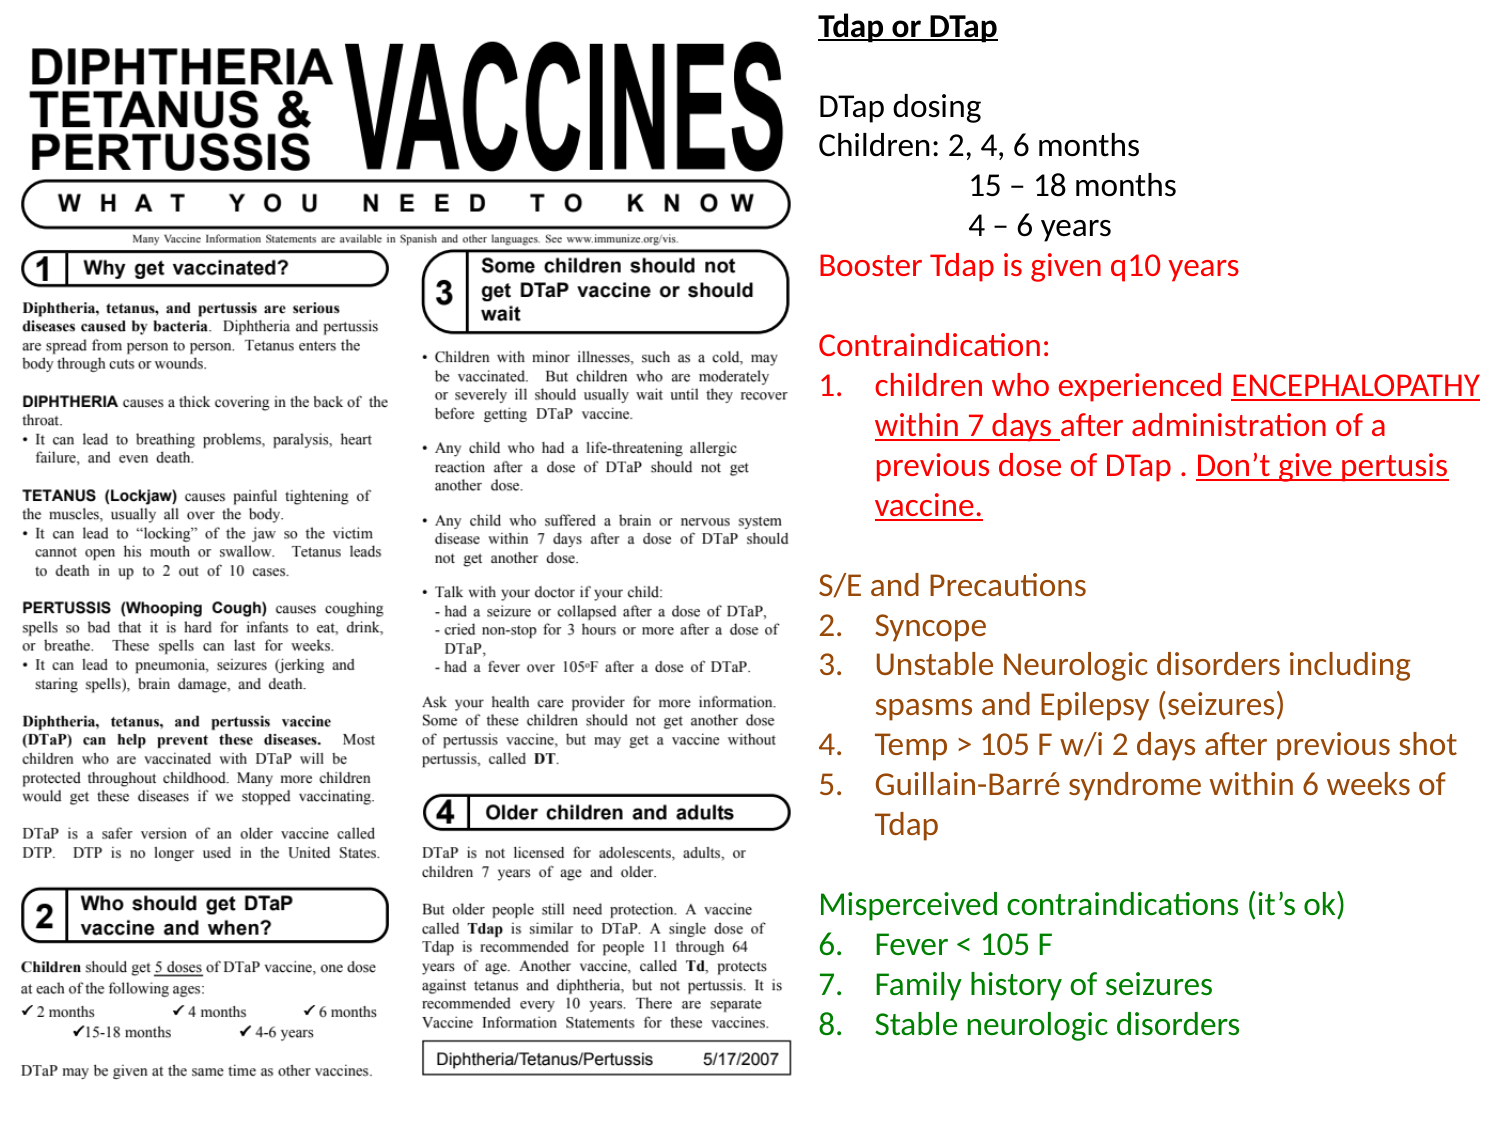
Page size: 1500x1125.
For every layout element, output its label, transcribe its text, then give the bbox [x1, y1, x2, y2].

text_box Tdap or DTap DTap dosing Children: 2, 4, 6 months 15 – 18 months 4 – 6 years Booster Tdap is given q10 years Contraindication: children who experienced ENCEPHALOPATHY within 7 days after administration of a previous dose of DTap . Don’t give pertusis vaccine. S/E and Precautions Syncope Unstable Neurologic disorders including spasms and Epilepsy (seizures) Temp > 105 F w/i 2 days after previous shot Guillain-Barré syndrome within 6 weeks of Tdap Misperceived contraindications (it’s ok) Fever < 105 F Family history of seizures Stable neurologic disorders [841, 0, 1500, 1050]
picture [0, 0, 840, 1125]
